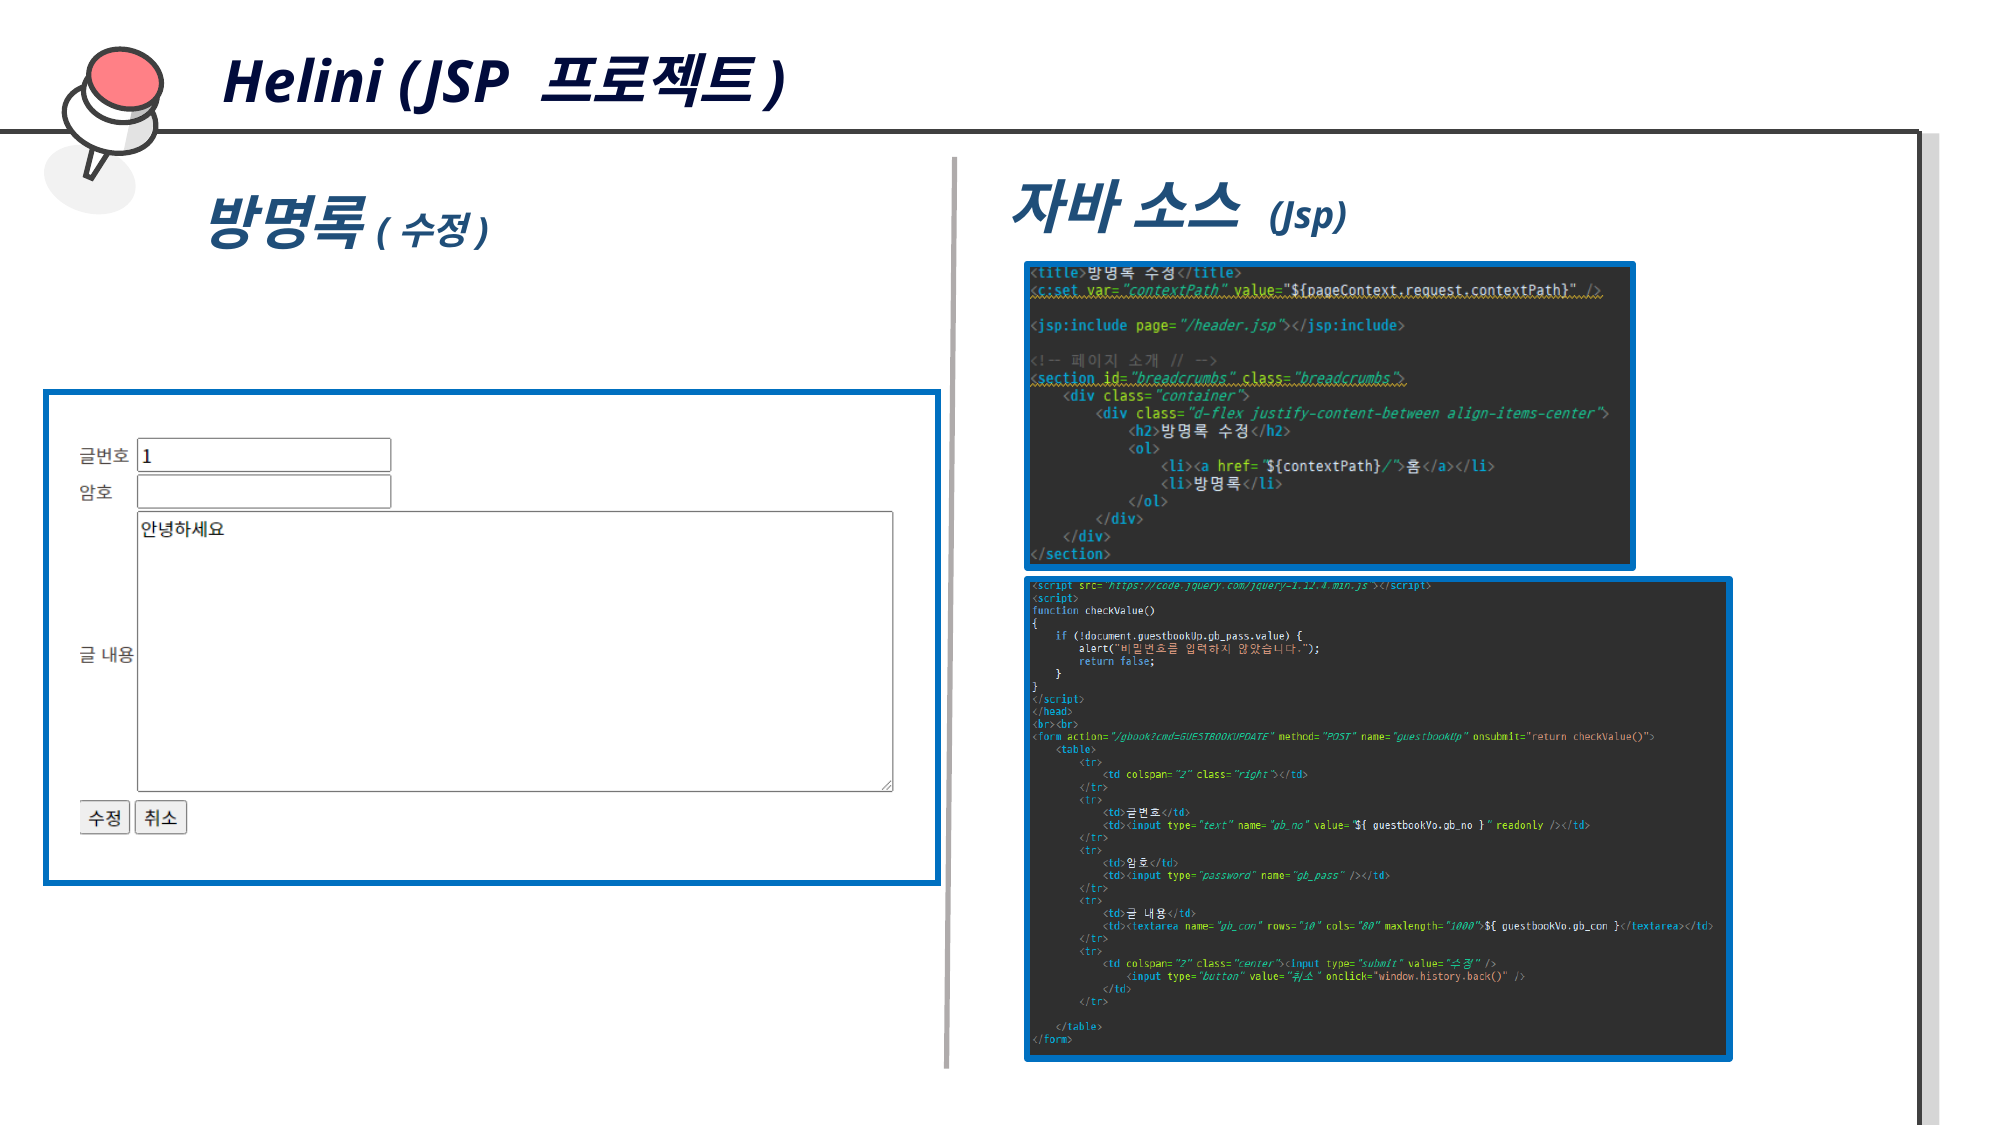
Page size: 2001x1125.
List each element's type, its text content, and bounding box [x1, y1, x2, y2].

text_box 자바 소스 (Jsp) [993, 132, 1777, 248]
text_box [45, 392, 938, 883]
text_box 방명록(수정) [187, 144, 709, 264]
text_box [42, 49, 163, 213]
text_box 자바 소스 (Jsp) [993, 127, 1777, 131]
text_box [1922, 132, 1941, 1125]
text_box Helini (JSP 프로젝트) [208, 1, 1611, 122]
picture [1030, 582, 1727, 1056]
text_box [946, 156, 955, 1069]
picture [1030, 266, 1630, 565]
